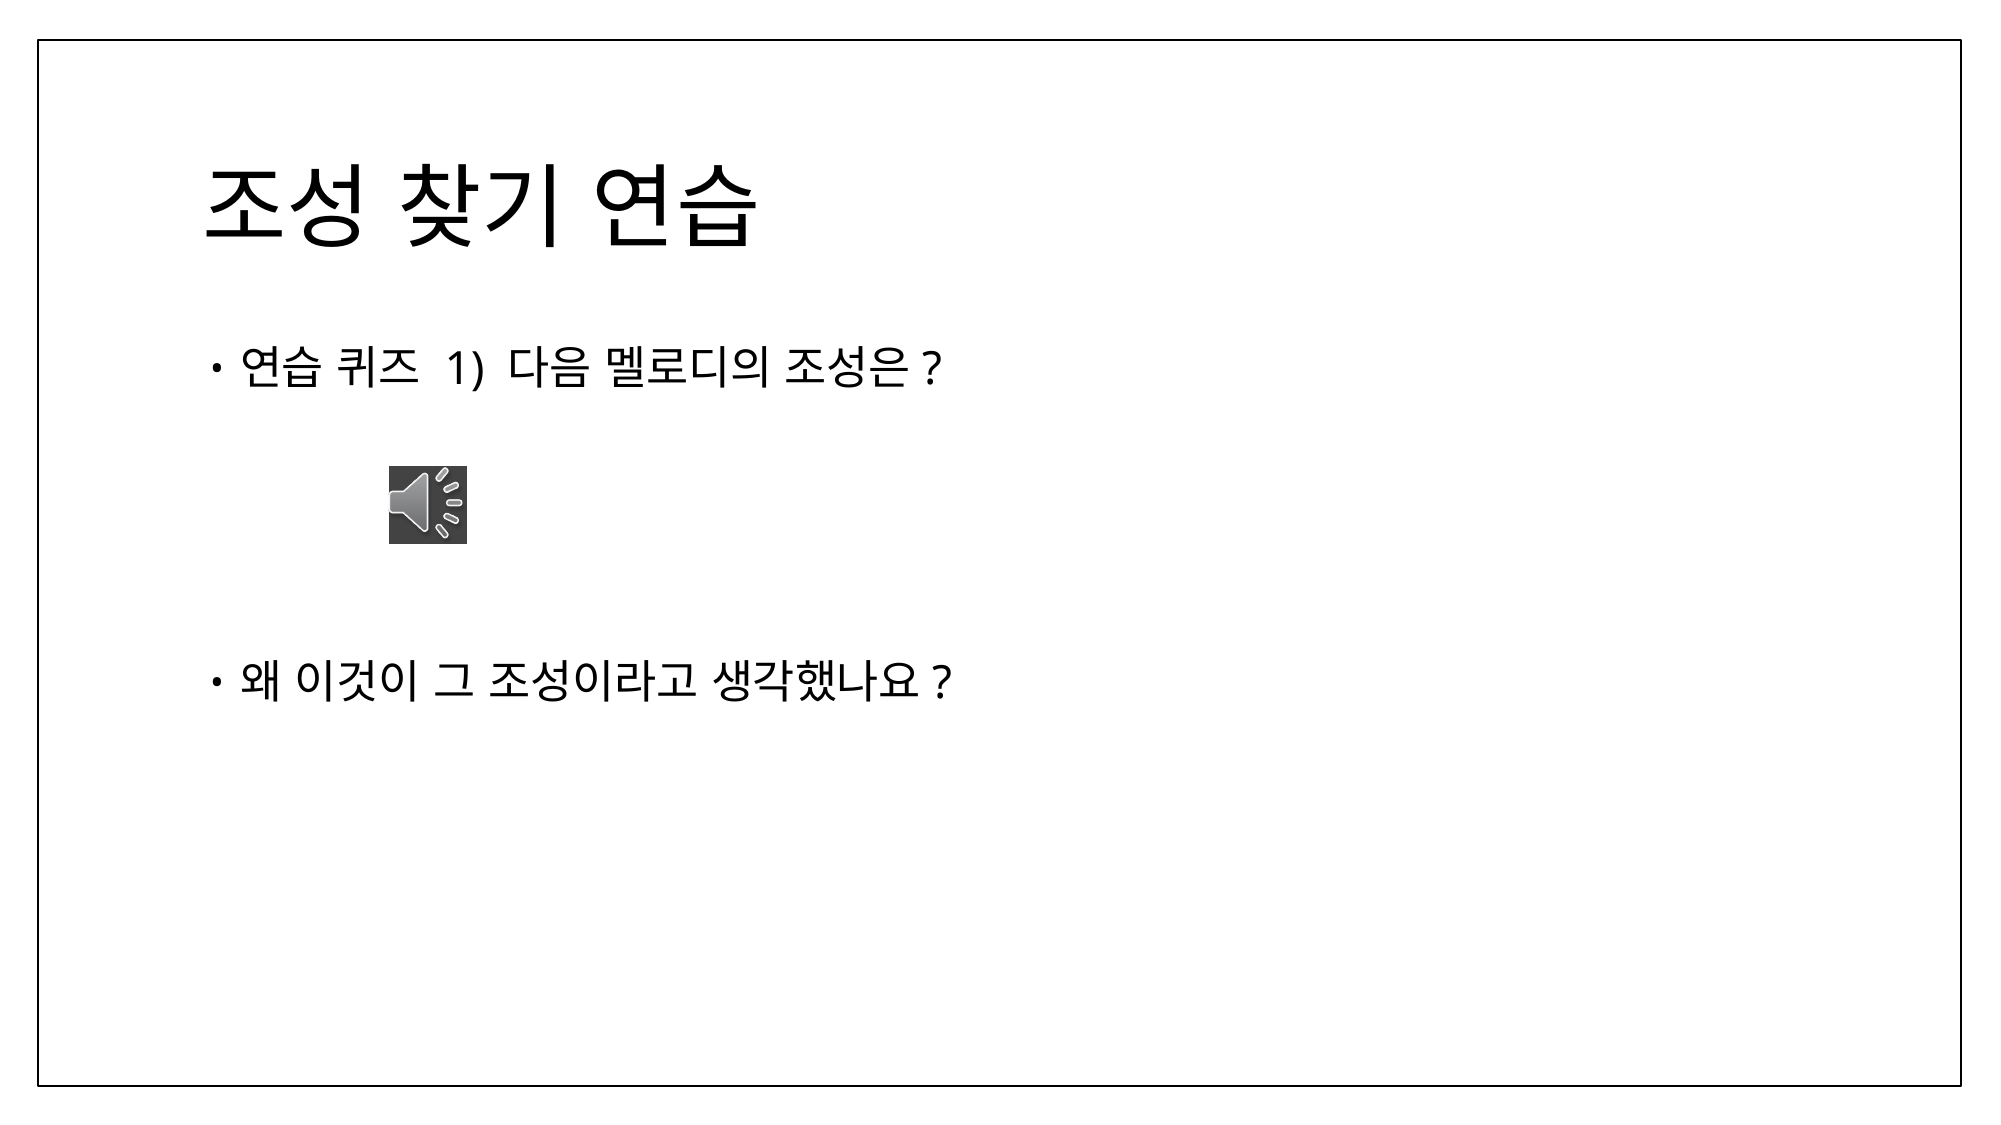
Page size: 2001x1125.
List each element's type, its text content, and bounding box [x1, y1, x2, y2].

title 조성 찾기 연습 [187, 99, 1808, 323]
list 연습 퀴즈 1) 다음 멜로디의 조성은? 왜 이것이 그 조성이라고 생각했나요? [187, 337, 1808, 1000]
picture [387, 464, 468, 546]
